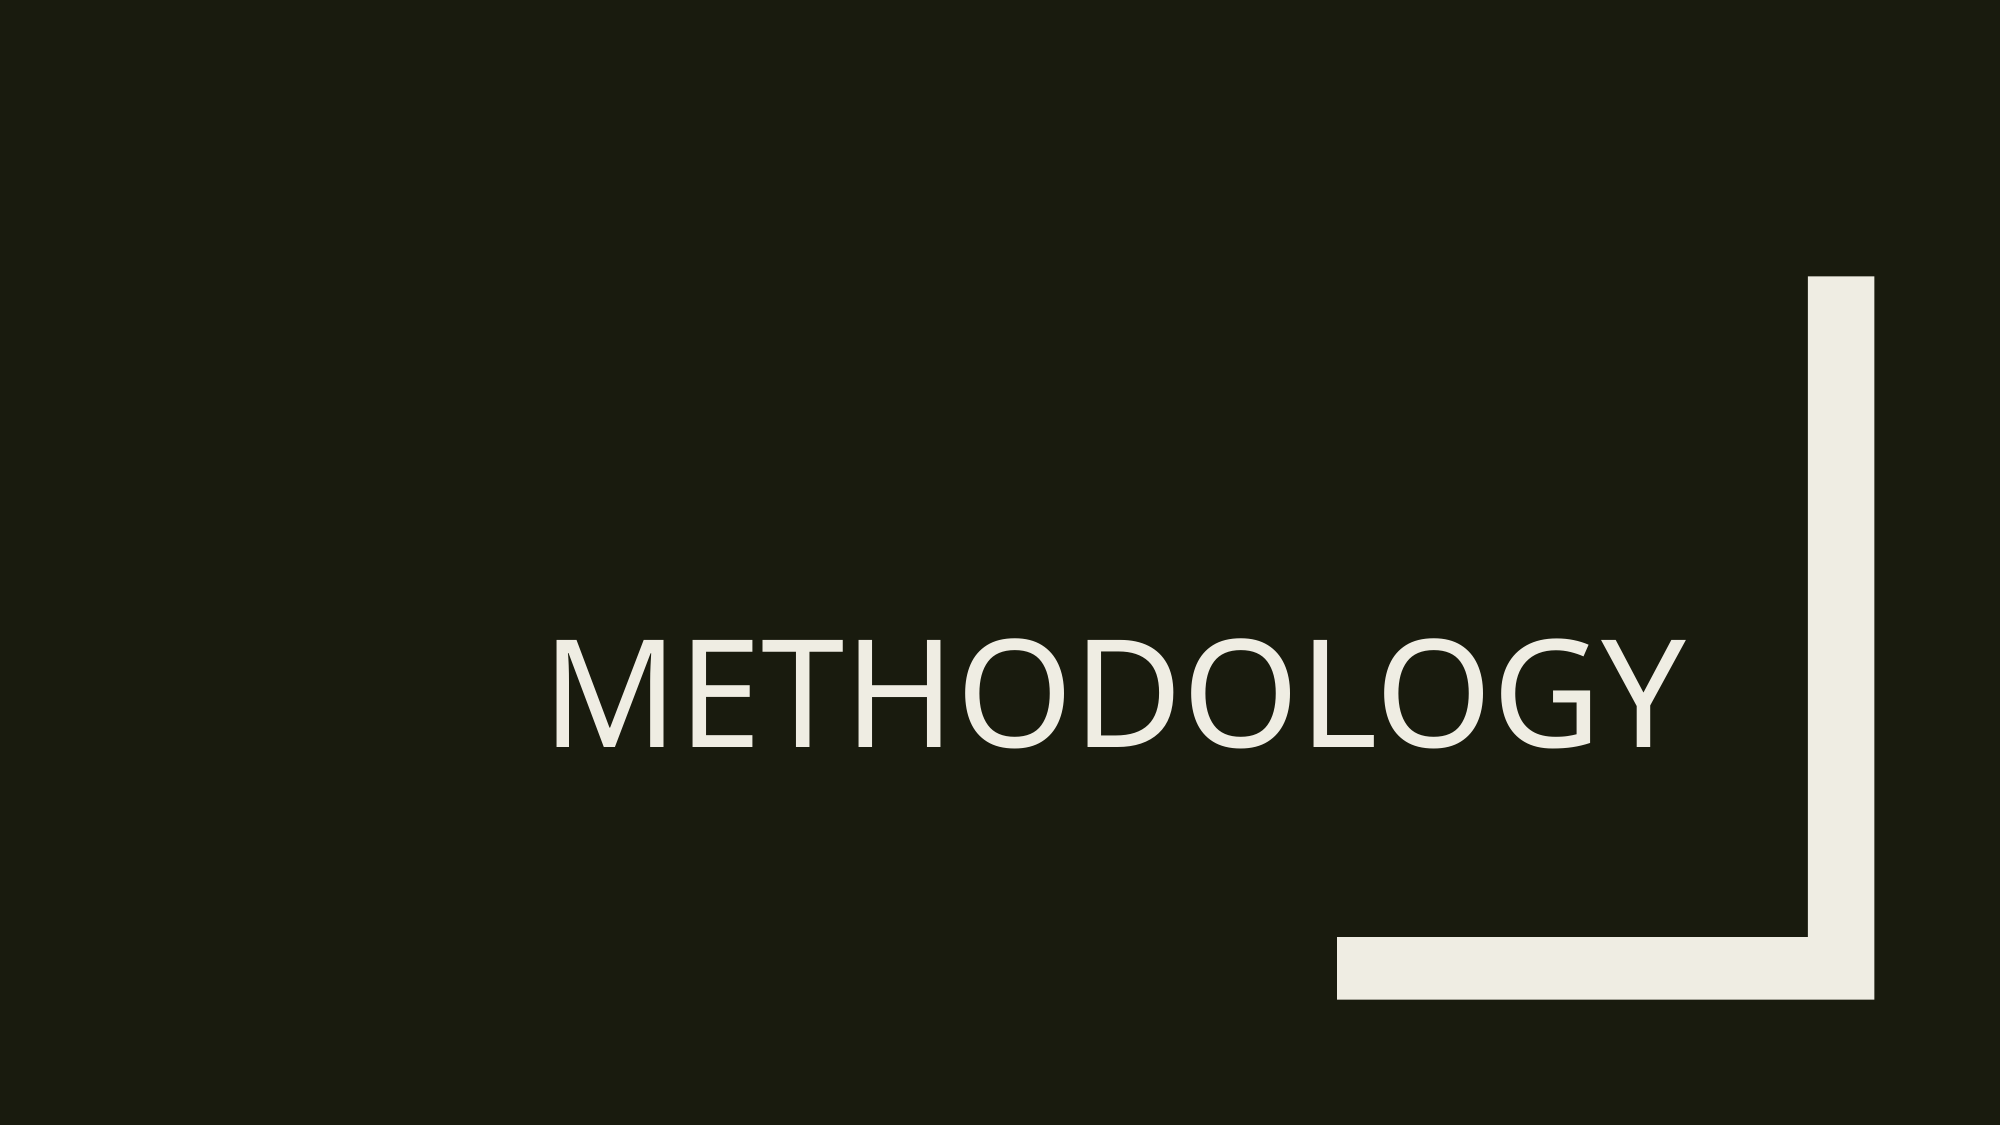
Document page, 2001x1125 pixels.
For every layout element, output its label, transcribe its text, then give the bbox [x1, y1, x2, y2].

title METHODOLOGY [125, 213, 1703, 787]
